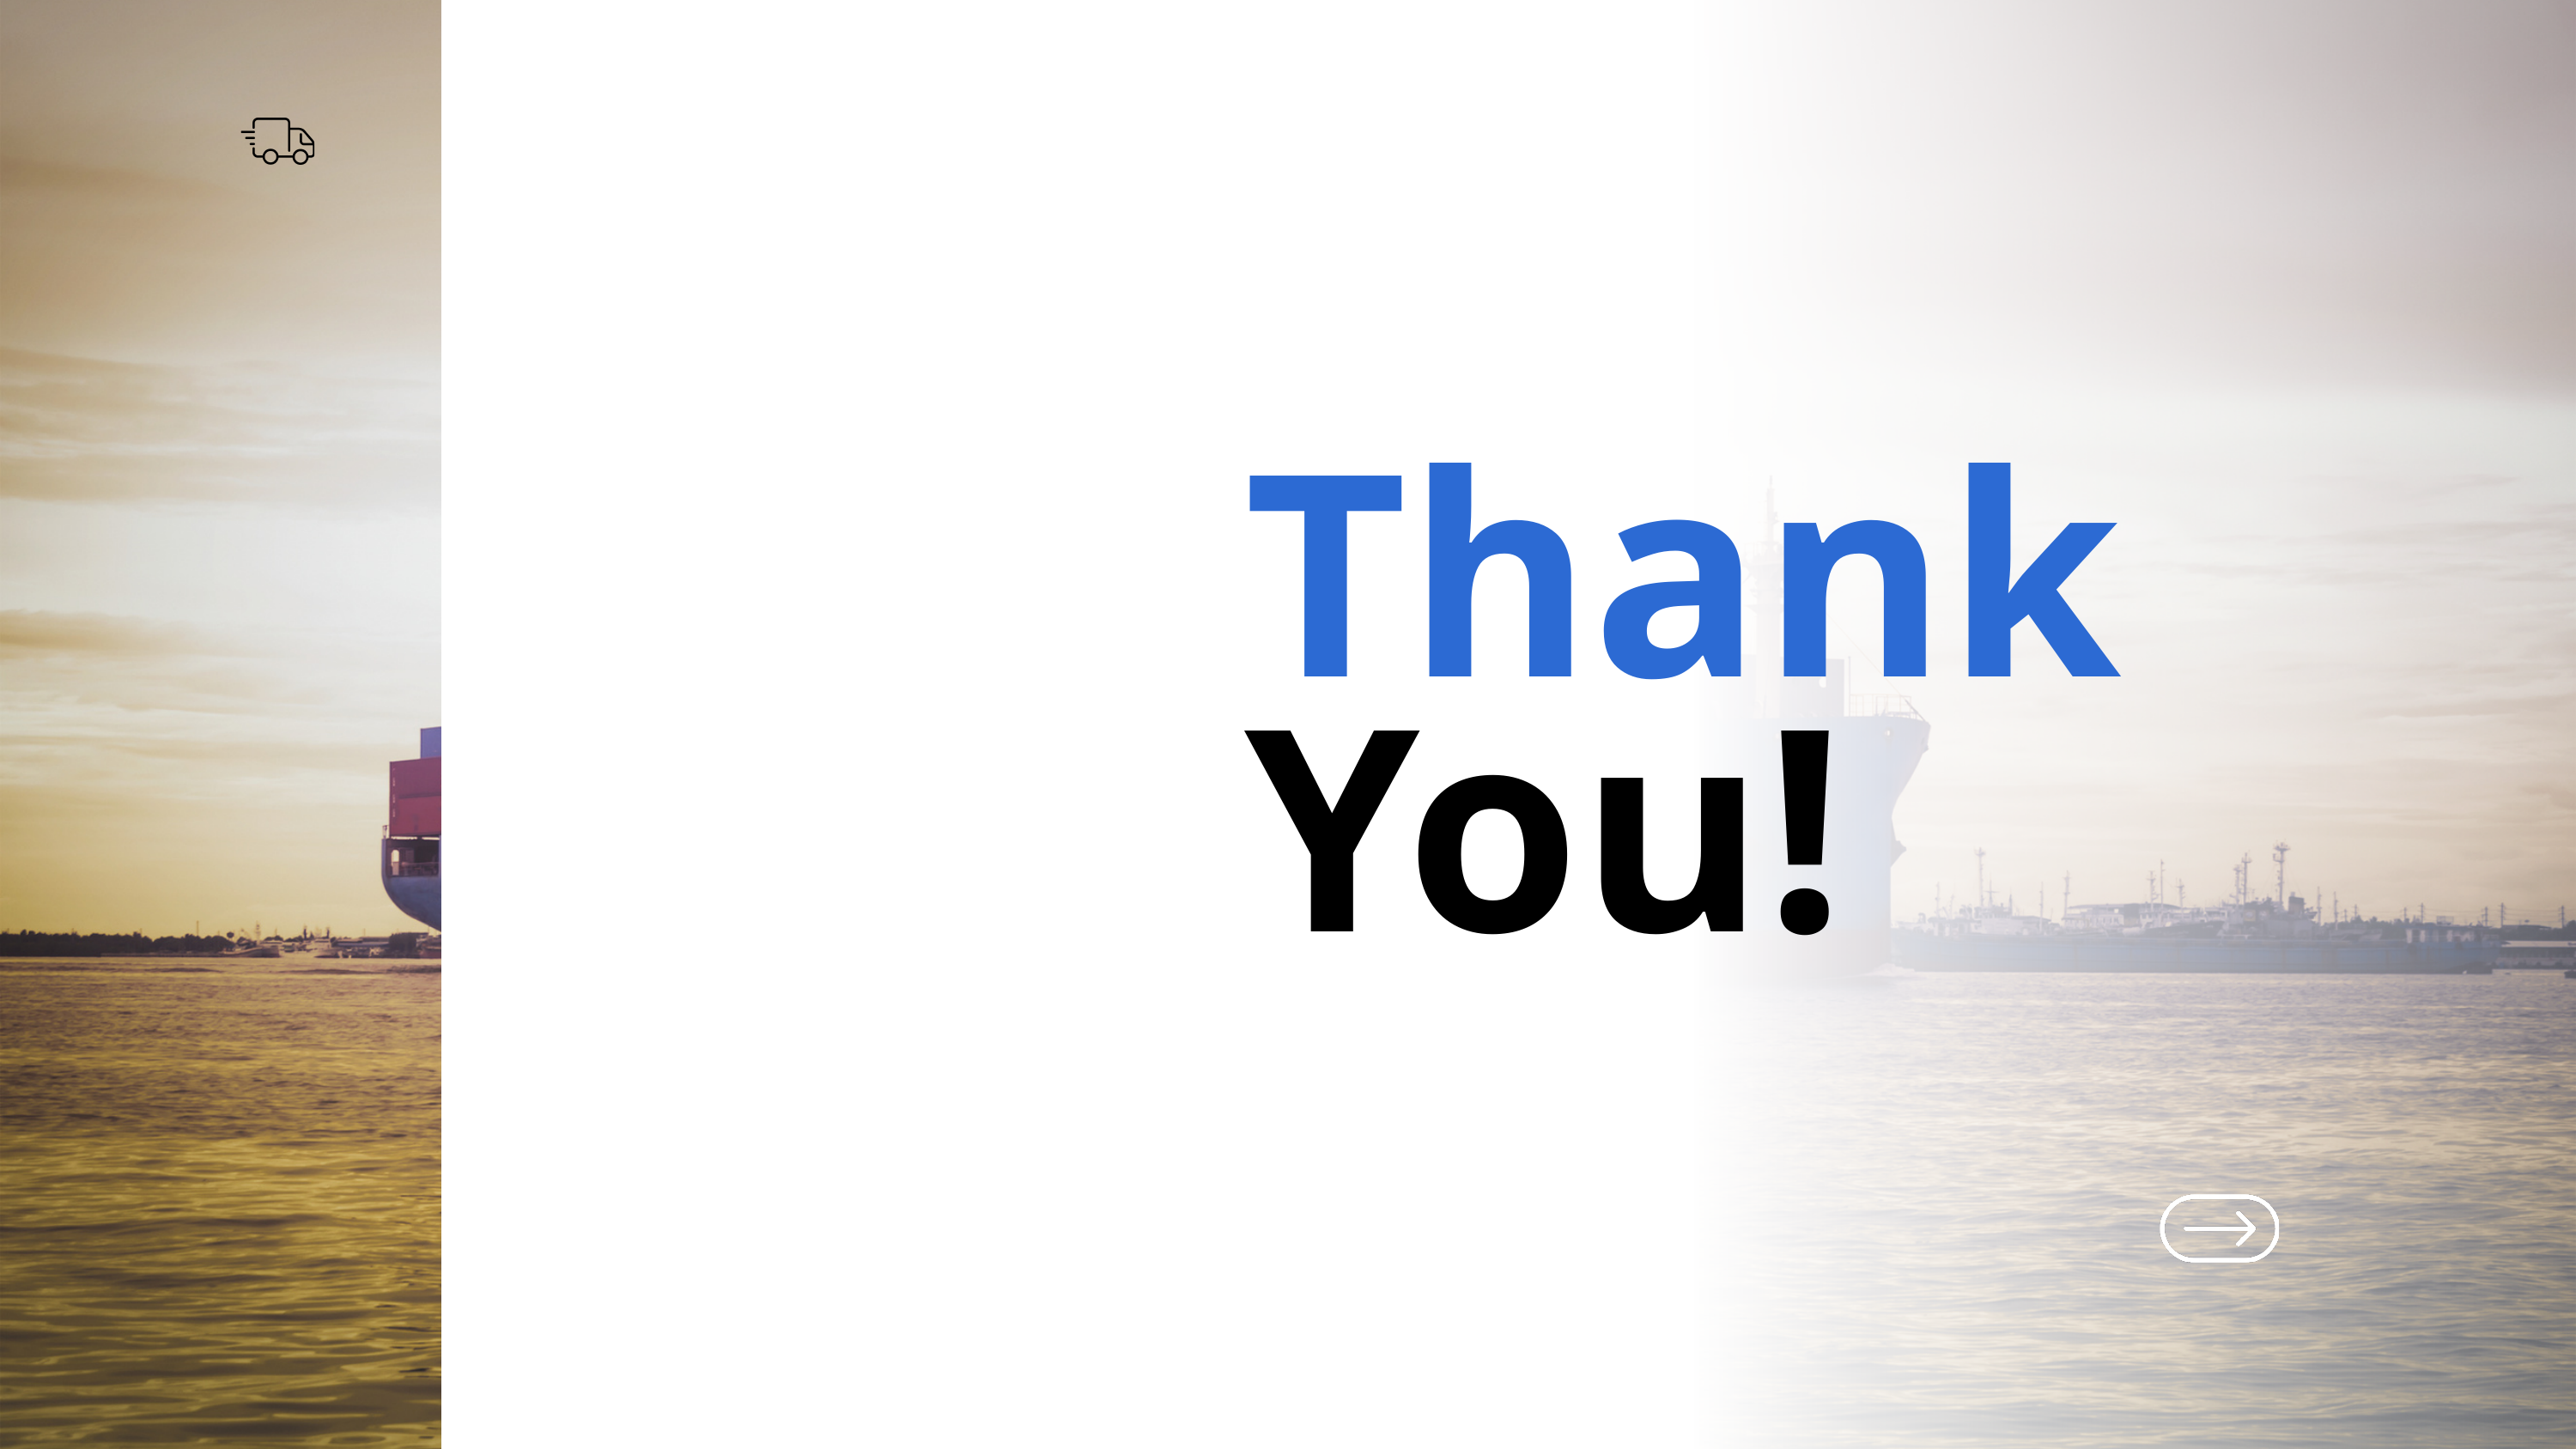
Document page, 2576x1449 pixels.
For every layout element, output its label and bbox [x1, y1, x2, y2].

text_box [0, 0, 434, 1449]
text_box [441, 0, 2576, 1449]
text_box [240, 118, 315, 165]
